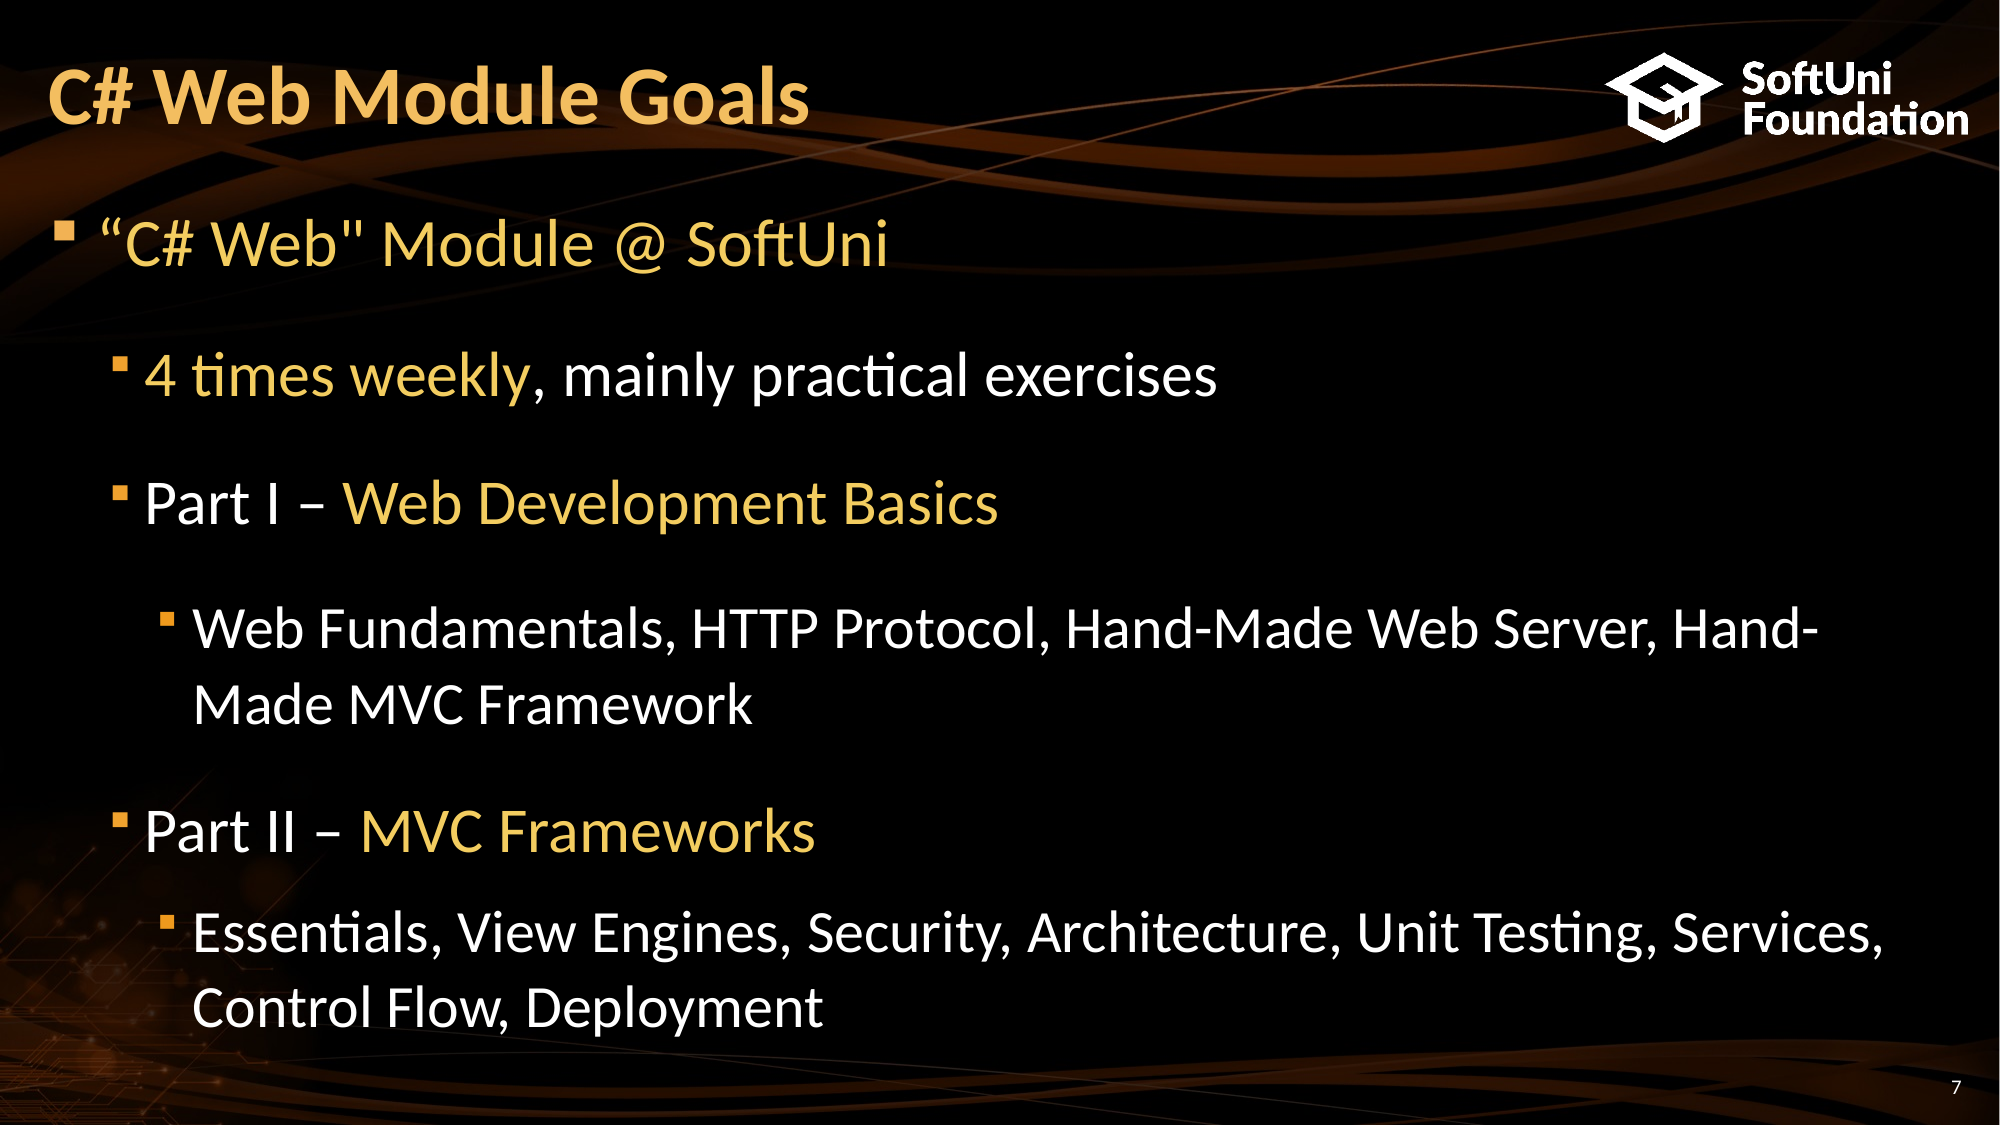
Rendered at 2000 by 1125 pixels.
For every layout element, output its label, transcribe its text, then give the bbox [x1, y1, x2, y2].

list “C# Web" Module @ SoftUni 4 times weekly, mainly practical exercises Part I – Web Development Basics Web Fundamentals, HTTP Protocol, Hand-Made Web Server, Hand-Made MVC Framework Part II – MVC Frameworks Essentials, View Engines, Security, Architecture, Unit Testing, Services, Control Flow, Deployment [31, 188, 1968, 1050]
picture [0, 0, 2000, 1125]
title C# Web Module Goals [30, 6, 1602, 189]
slide_number 7 [1897, 1070, 1968, 1103]
